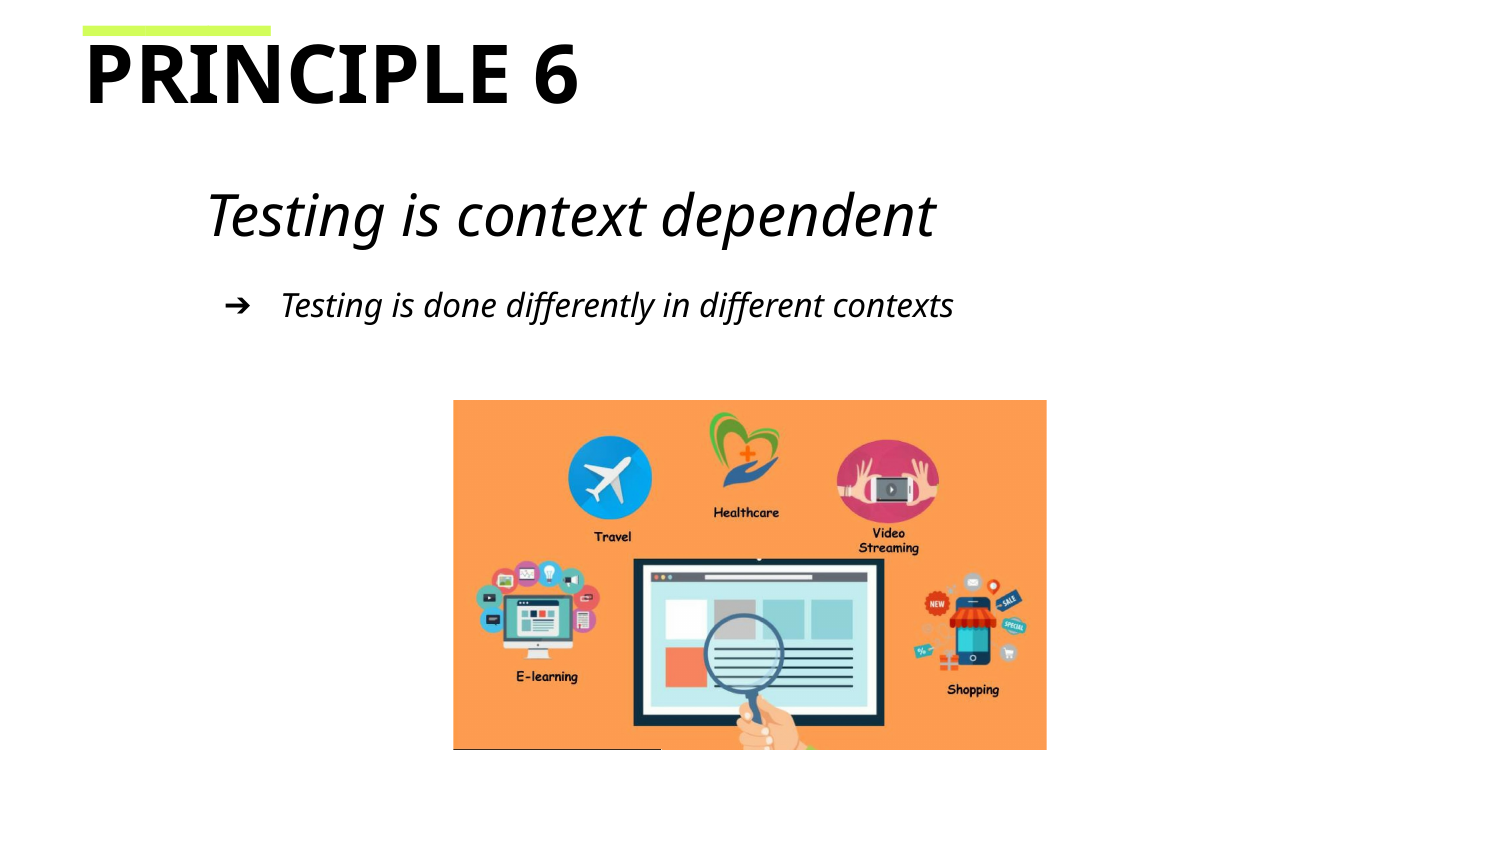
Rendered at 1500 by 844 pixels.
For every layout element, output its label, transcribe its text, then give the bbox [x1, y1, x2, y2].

picture [453, 400, 1047, 750]
text_box ___ PRINCIPLE 6 [80, 61, 707, 201]
text_box Testing is context dependent Testing is done differently in different contexts [202, 194, 1282, 433]
